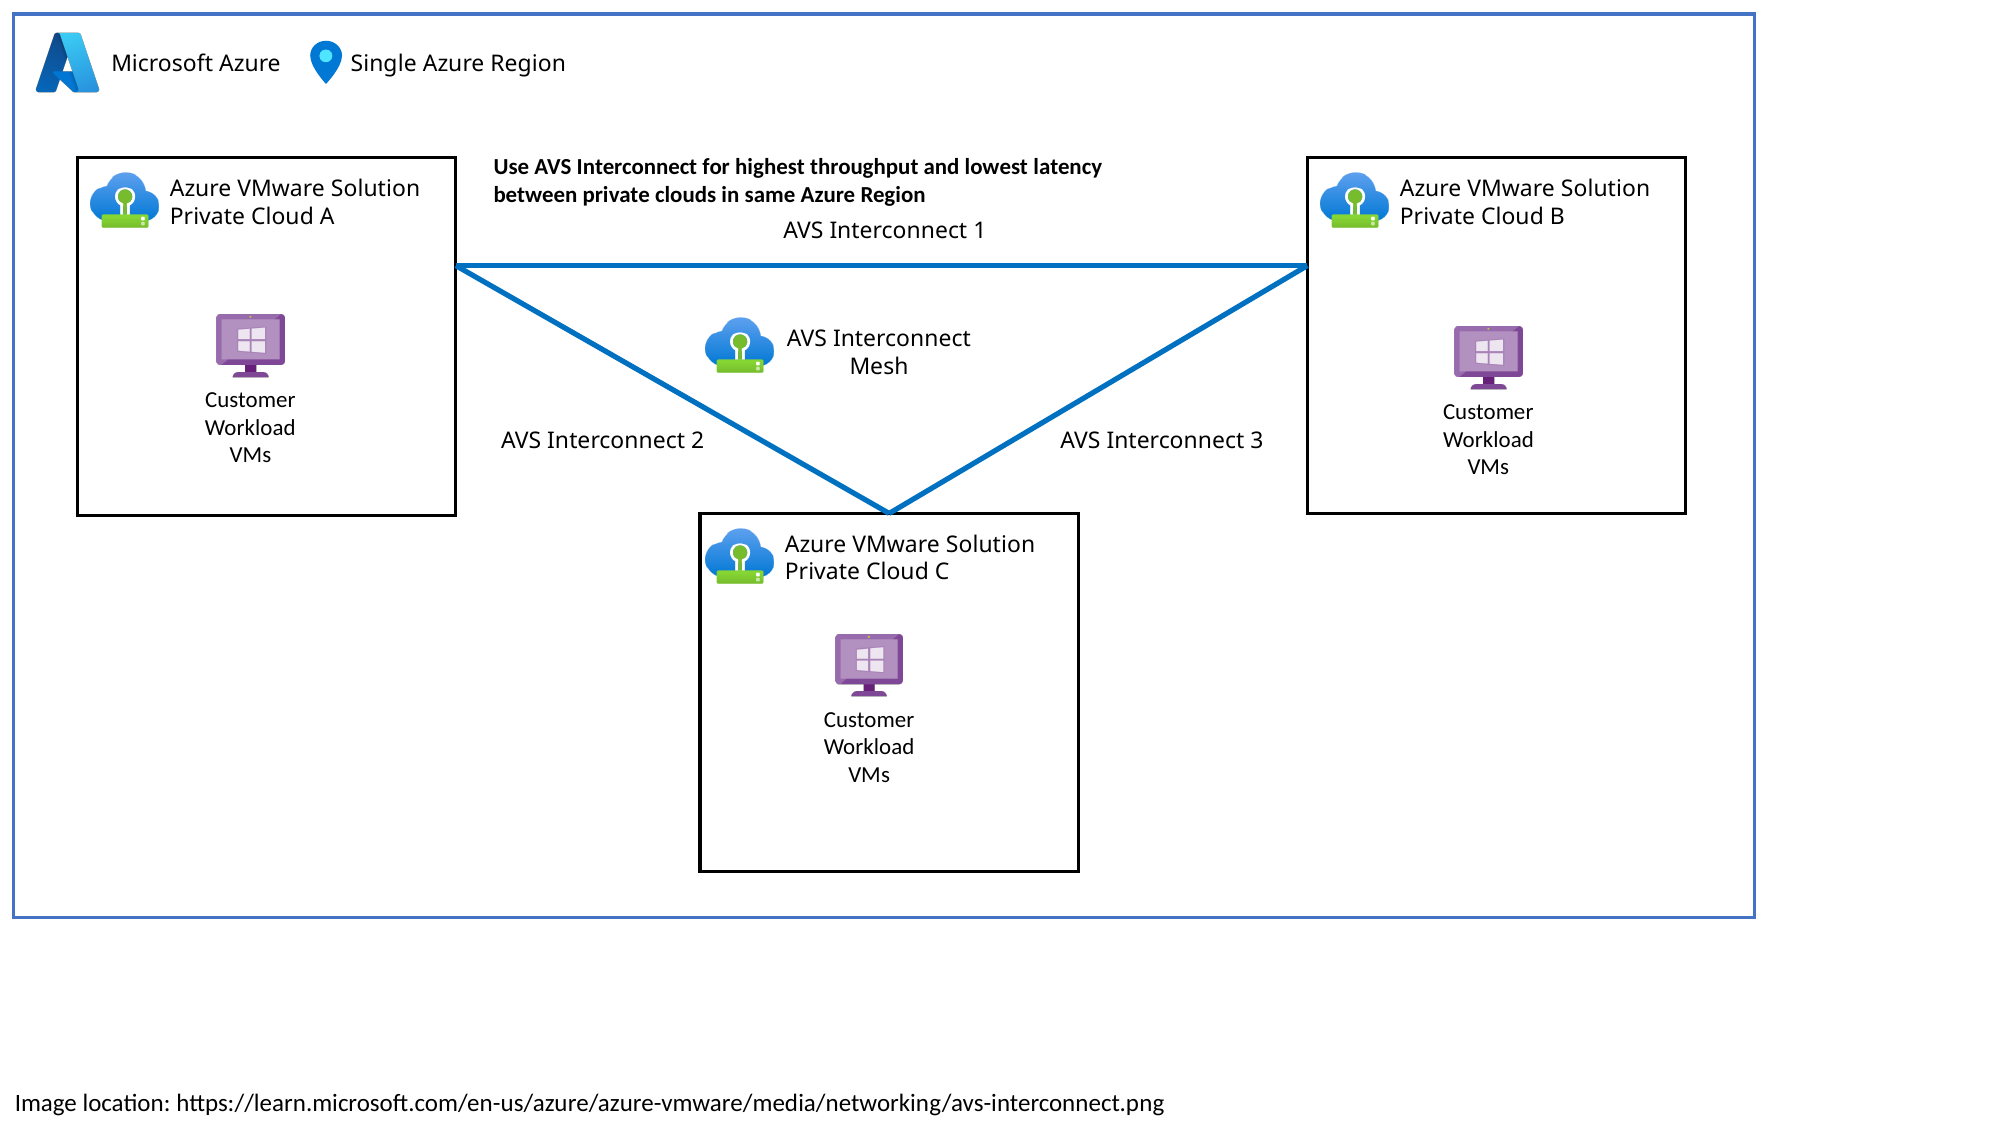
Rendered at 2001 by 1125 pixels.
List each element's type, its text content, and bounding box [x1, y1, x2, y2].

text_box Image location: https://learn.microsoft.com/en-us/azure/azure-vmware/media/networking/avs-interconnect.png [0, 1079, 1500, 1125]
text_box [13, 14, 1755, 918]
